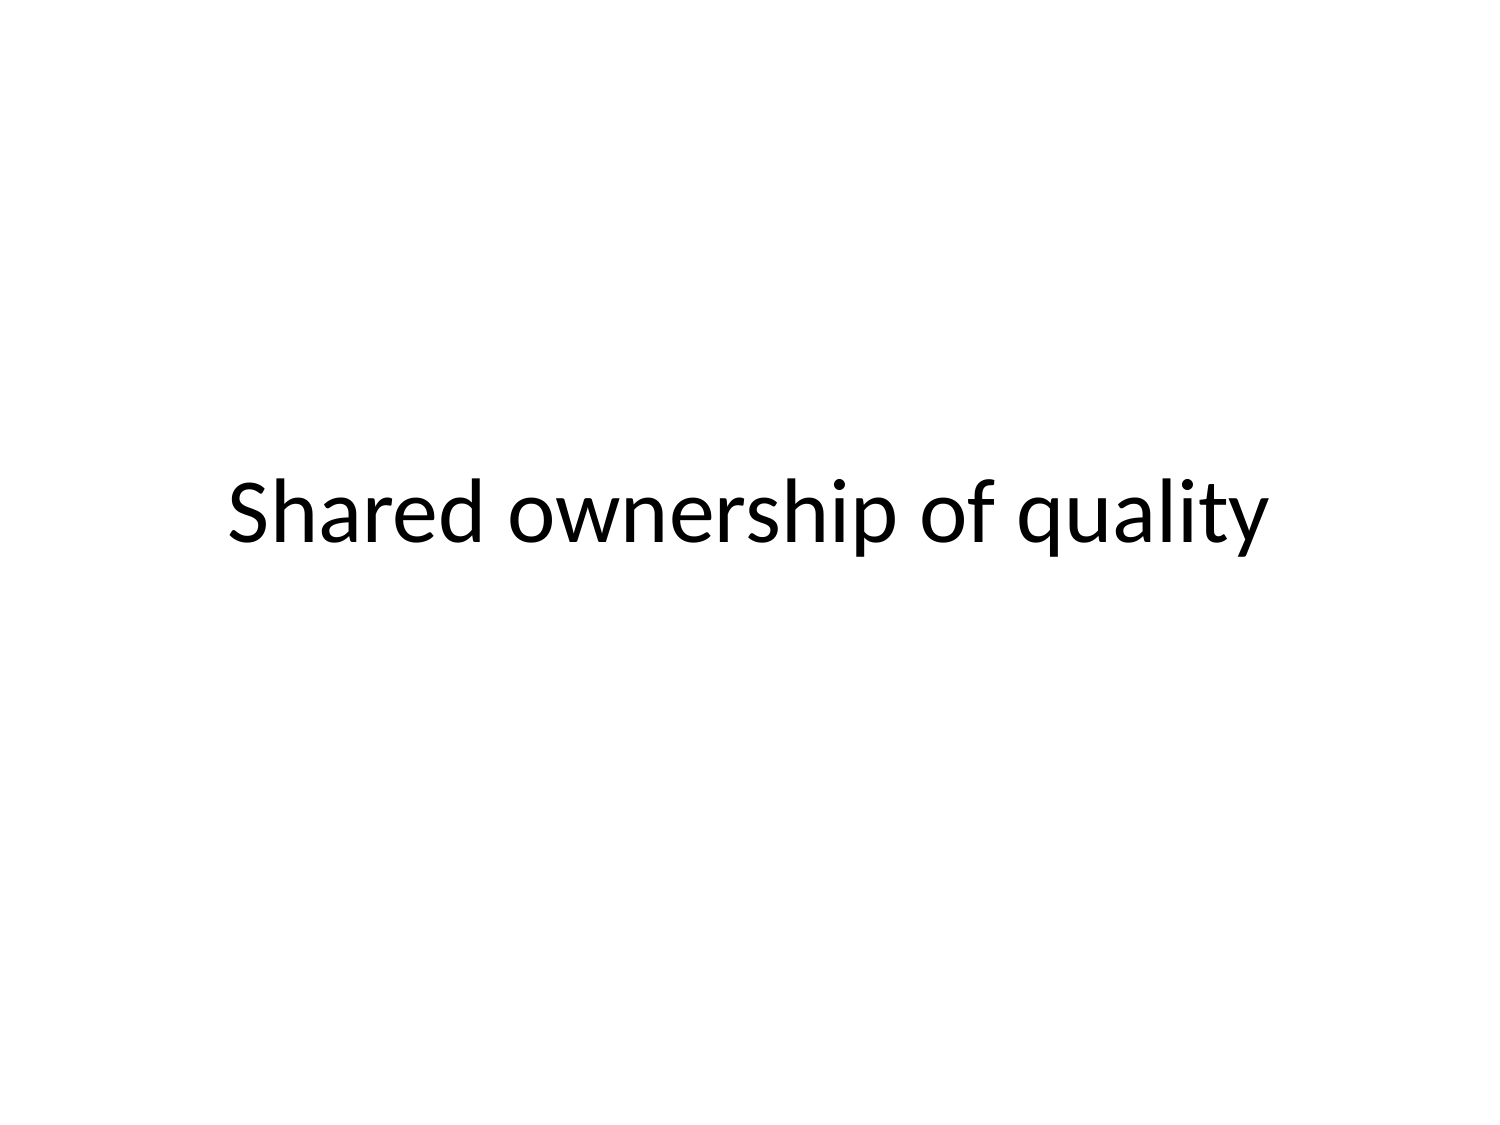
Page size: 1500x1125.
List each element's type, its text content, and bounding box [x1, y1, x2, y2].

title Shared ownership of quality [59, 437, 1441, 575]
